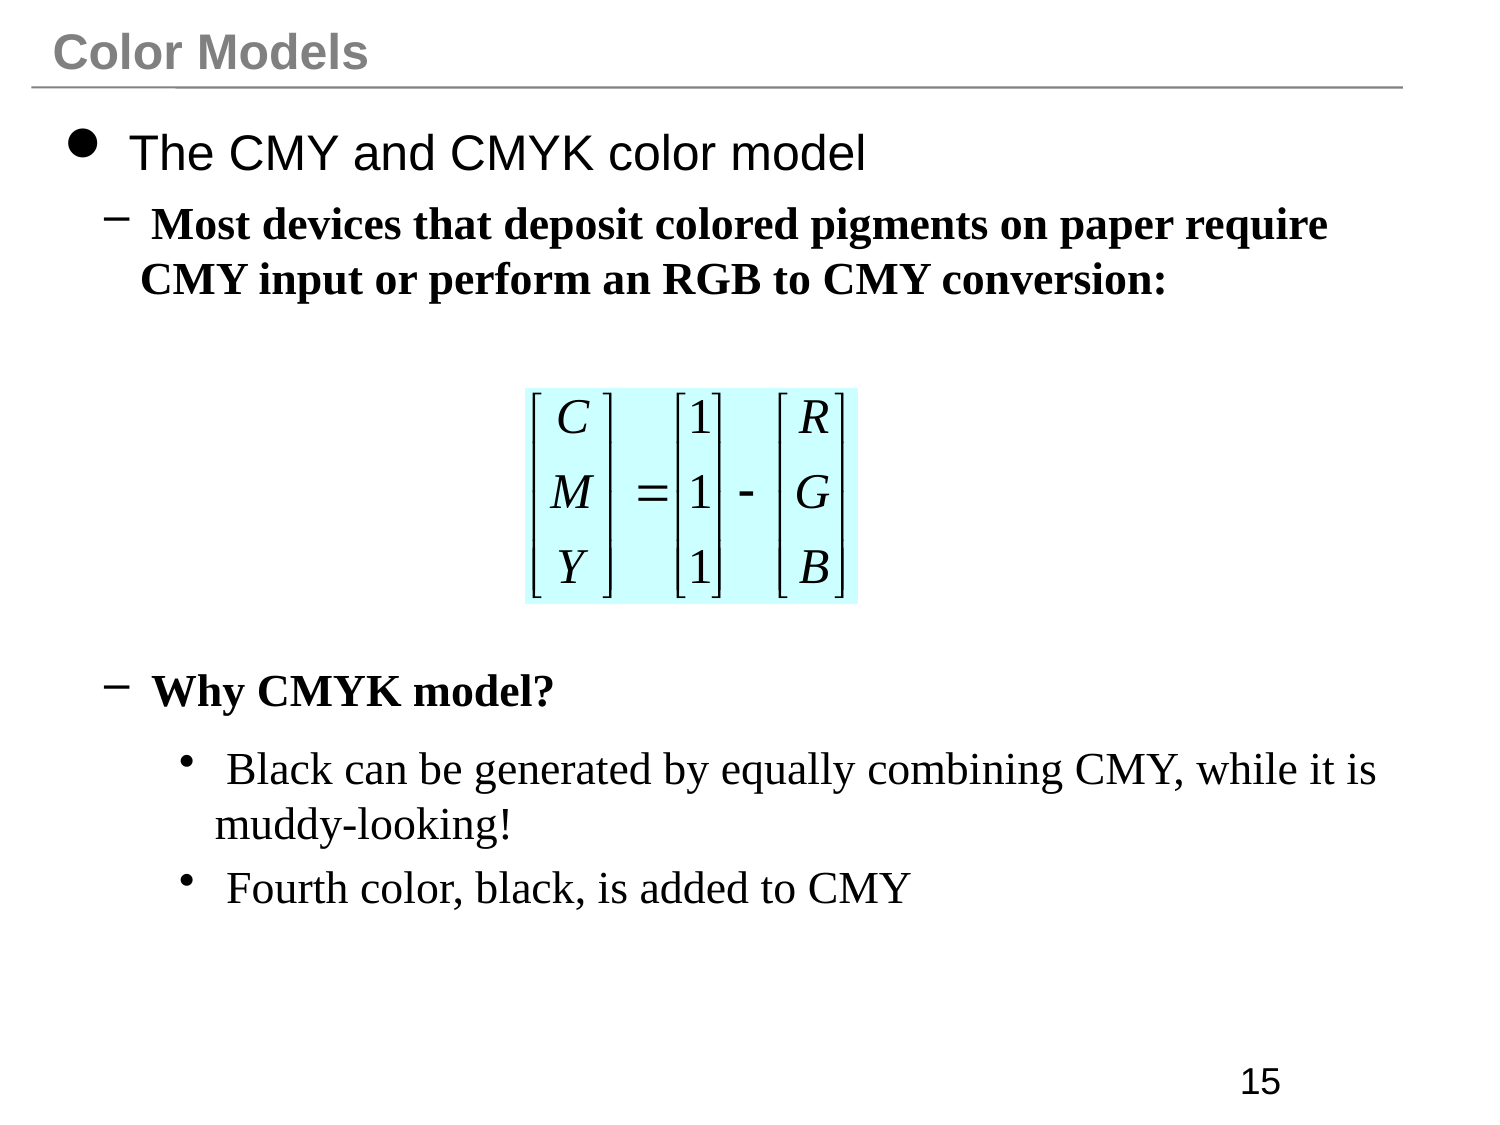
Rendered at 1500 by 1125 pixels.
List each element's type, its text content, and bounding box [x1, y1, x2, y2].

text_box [524, 387, 859, 605]
text_box The CMY and CMYK color model Most devices that deposit colored pigments on paper require CMY input or perform an RGB to CMY conversion: Why CMYK model? Black can be generated by equally combining CMY, while it is muddy-looking! Fourth color, black, is added to CMY [49, 112, 1400, 1050]
text_box 15 [1224, 1049, 1400, 1110]
title Color Models [37, 12, 1313, 87]
